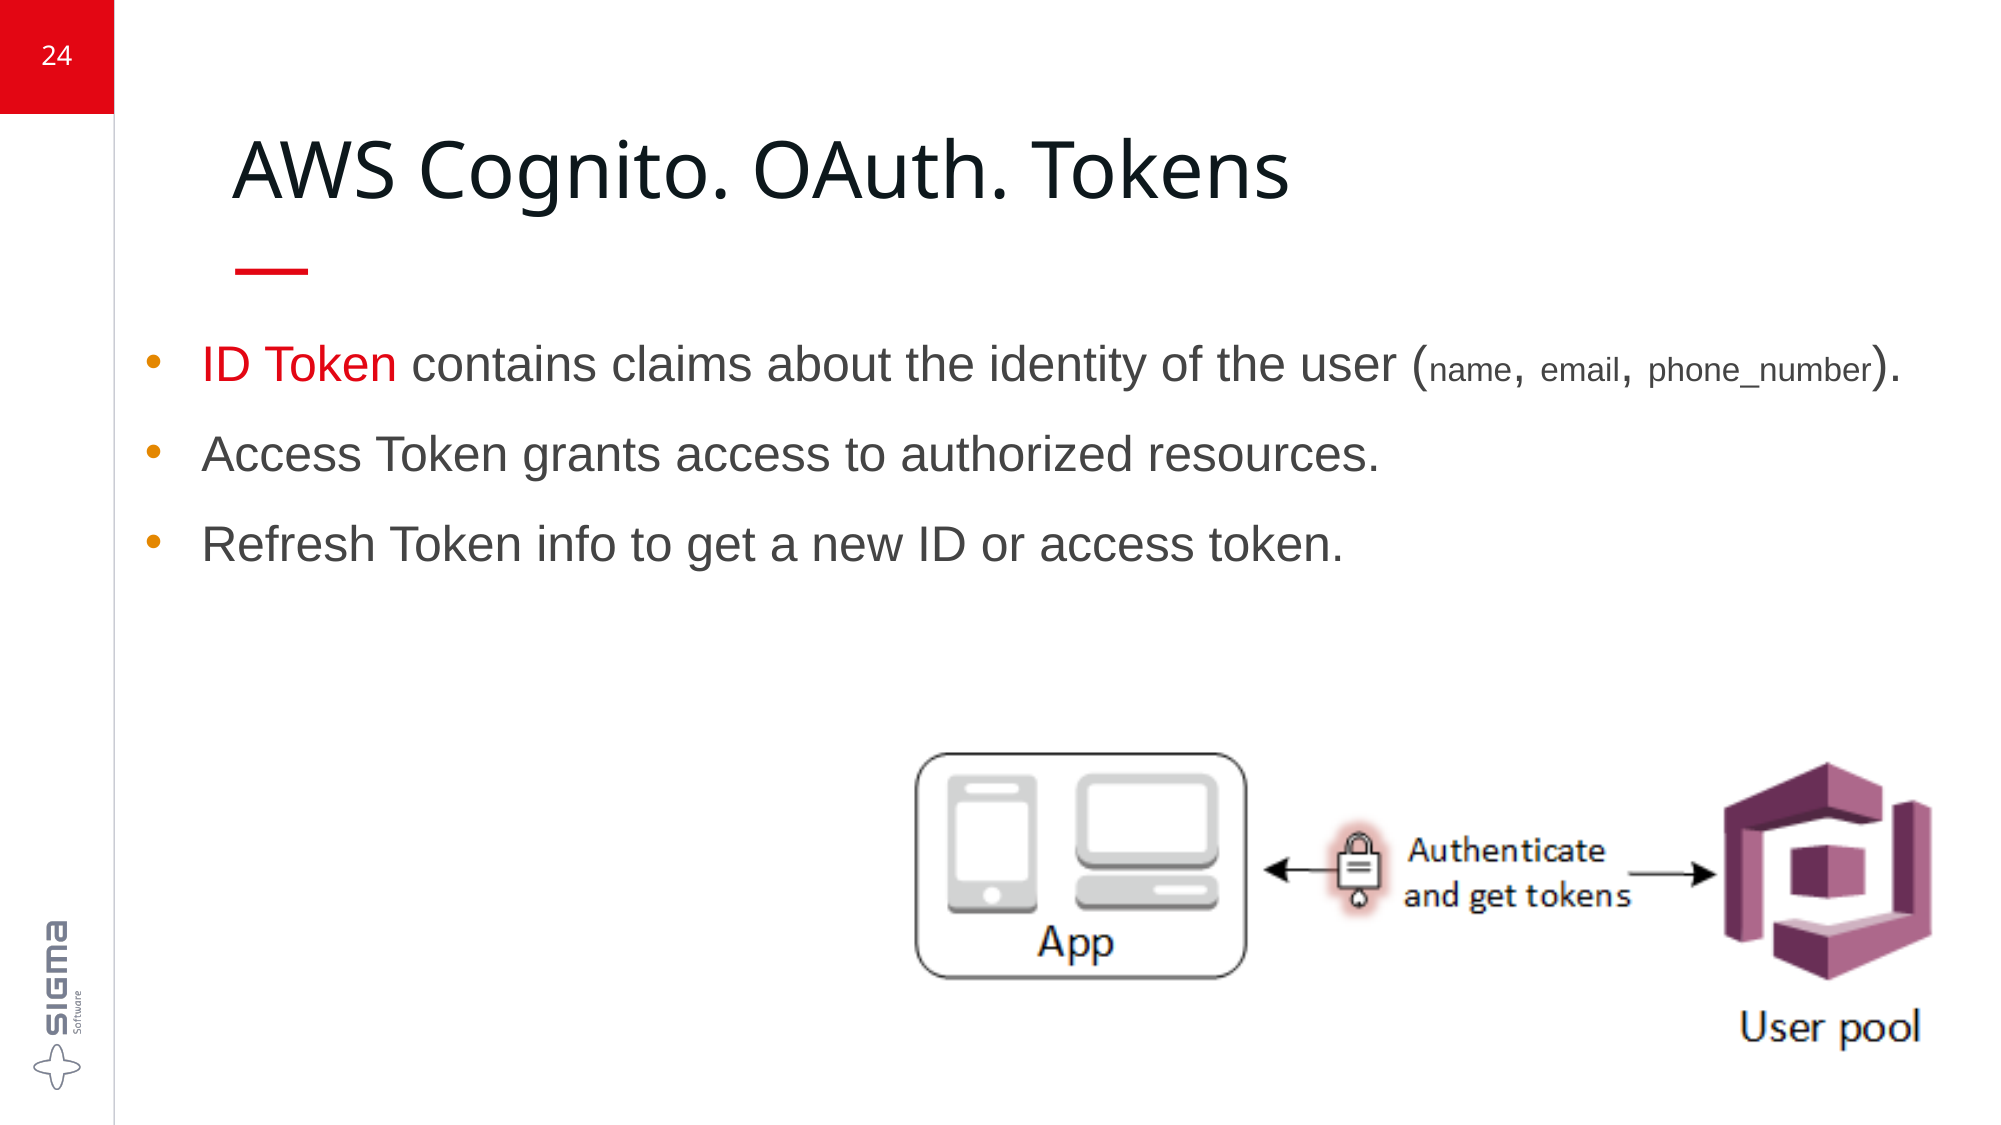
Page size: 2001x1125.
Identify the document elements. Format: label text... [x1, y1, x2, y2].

slide_number 24 [0, 0, 114, 114]
picture [34, 922, 81, 1090]
title AWS Cognito. OAuth. Tokens — [232, 119, 1886, 293]
picture [913, 751, 1949, 1080]
text_box ID Token contains claims about the identity of the user (name, email, phone_number). Access Token grants access to authorized resources. Refresh Token info to get a new ID or access token. [130, 293, 2000, 669]
